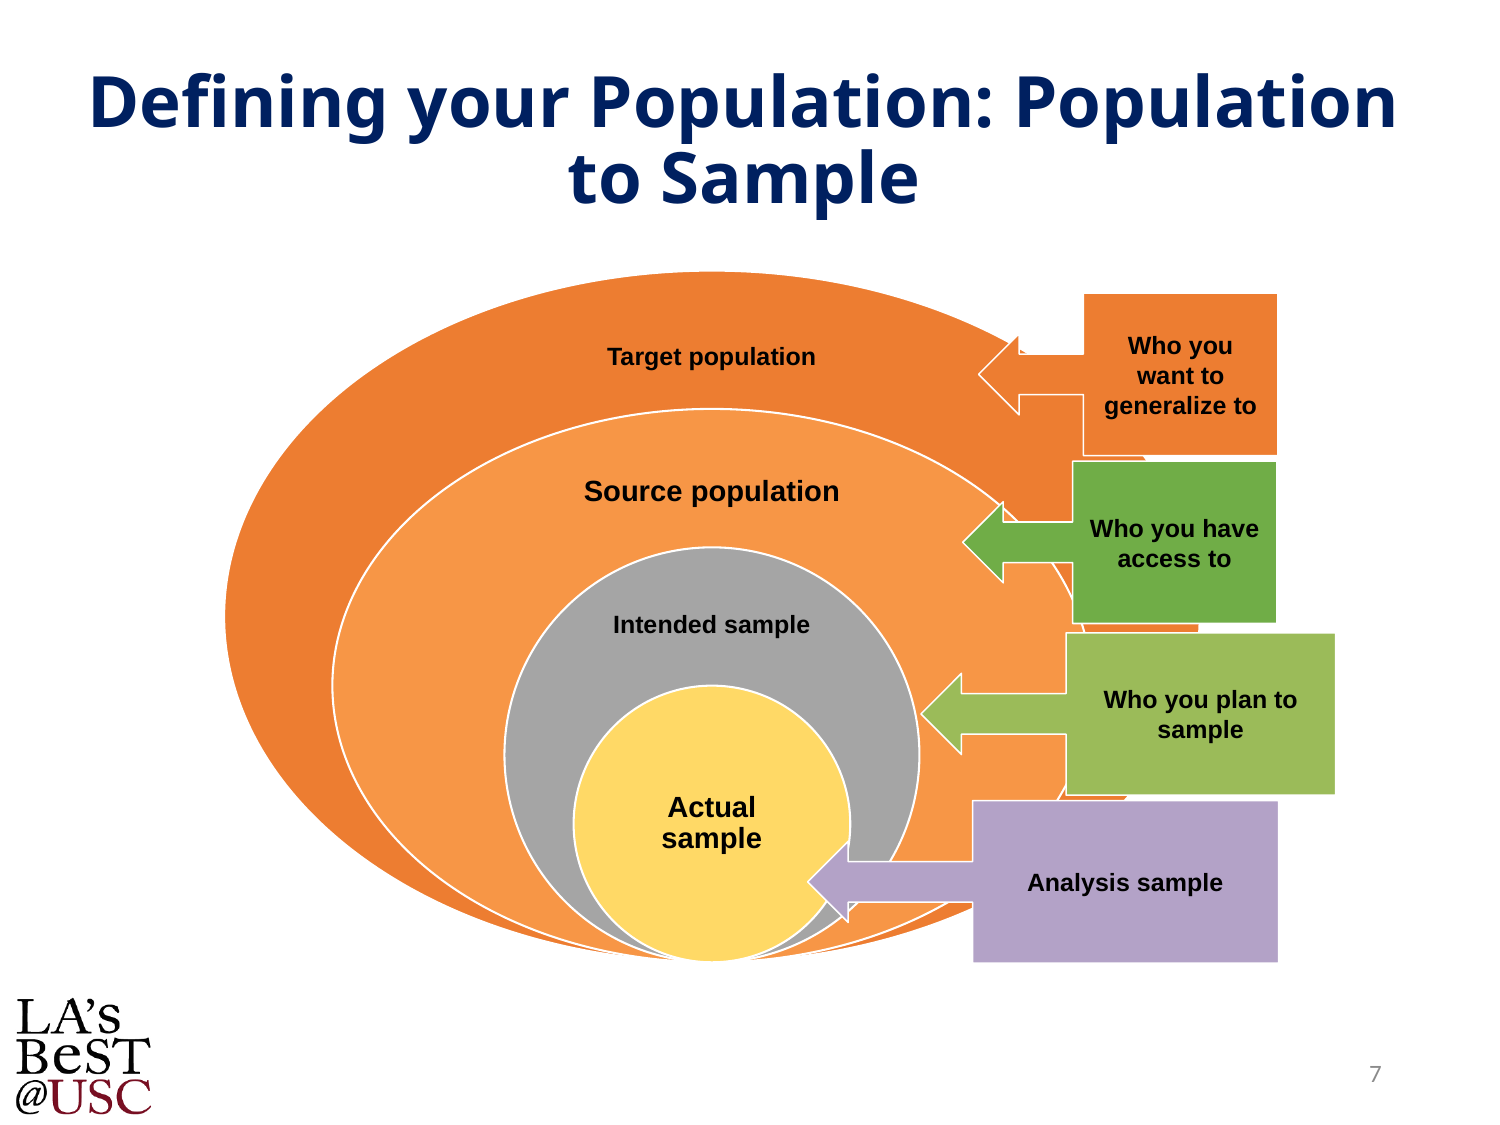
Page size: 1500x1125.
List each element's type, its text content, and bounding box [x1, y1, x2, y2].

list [234, 270, 1189, 963]
text_box Who you want to generalize to [1189, 291, 1280, 458]
text_box Who you have access to [1189, 460, 1278, 625]
title Defining your Population: Population to Sample [50, 33, 1439, 252]
picture [12, 992, 157, 1120]
text_box Who you plan to sample [1189, 632, 1337, 796]
slide_number 7 [1059, 1042, 1397, 1103]
text_box Analysis sample [971, 800, 1280, 964]
